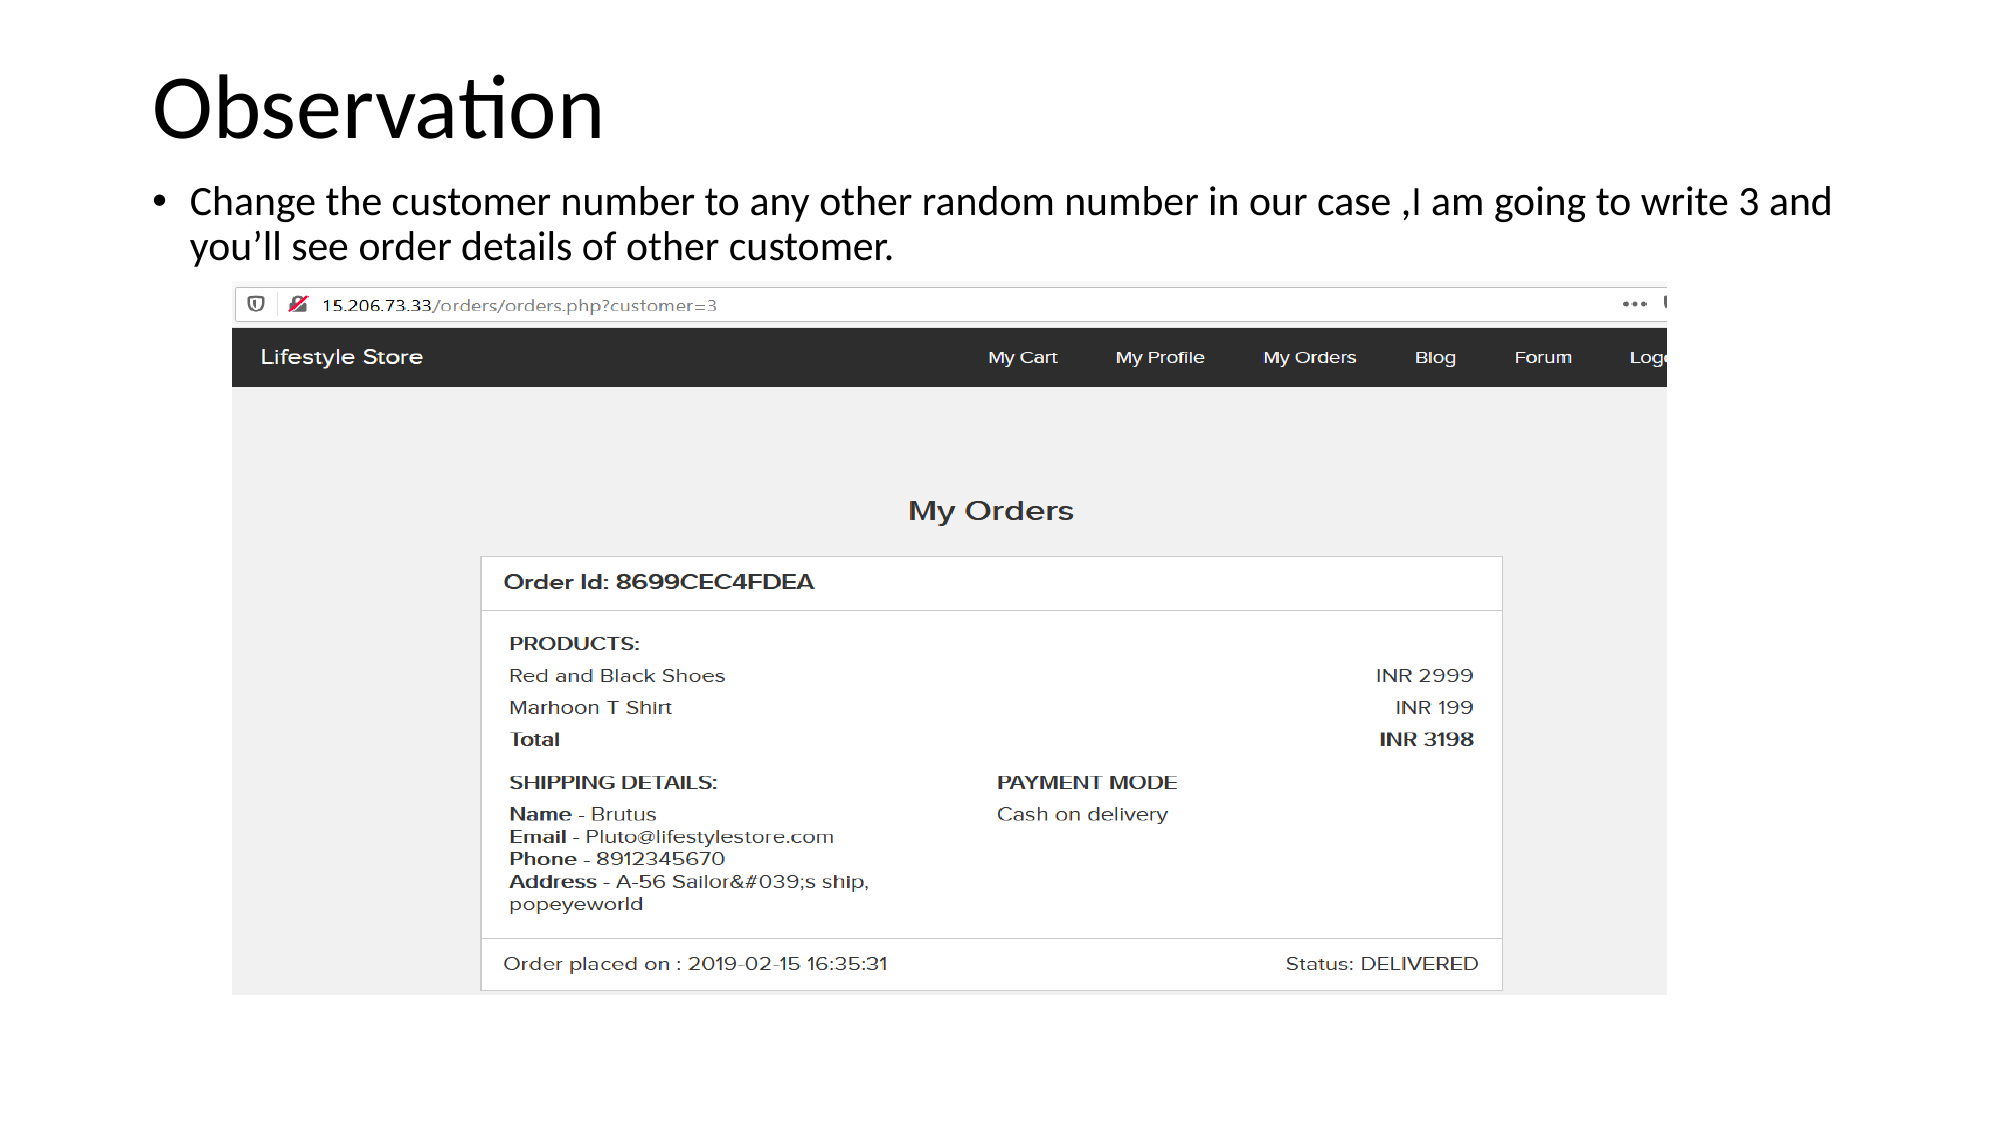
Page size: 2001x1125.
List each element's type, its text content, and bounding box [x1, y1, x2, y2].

picture [232, 281, 1667, 995]
list Change the customer number to any other random number in our case ,I am going to write 3 and you’ll see order details of other customer. [137, 218, 1863, 887]
title Observation [137, 0, 1863, 218]
